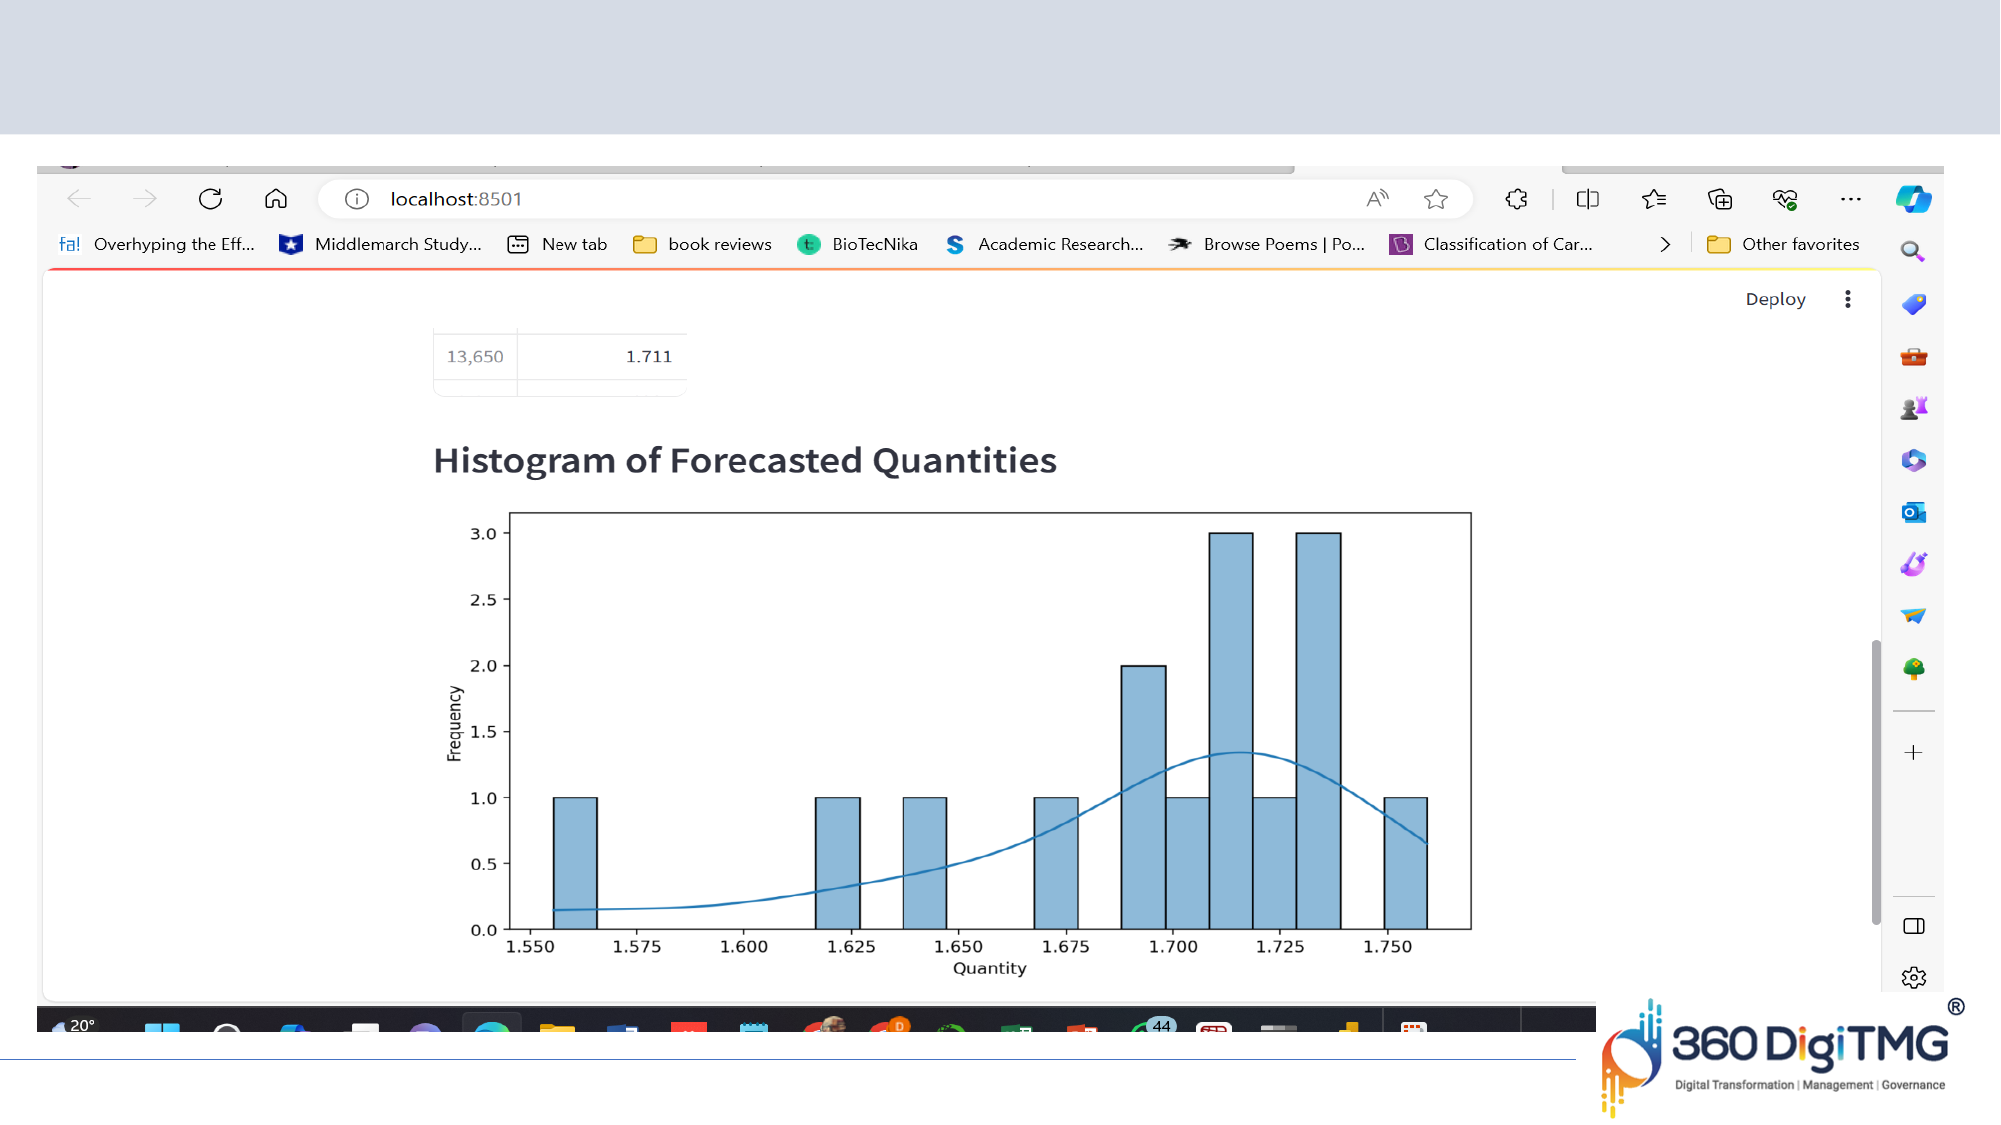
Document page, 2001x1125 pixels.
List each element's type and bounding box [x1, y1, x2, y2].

picture [37, 166, 1971, 1125]
